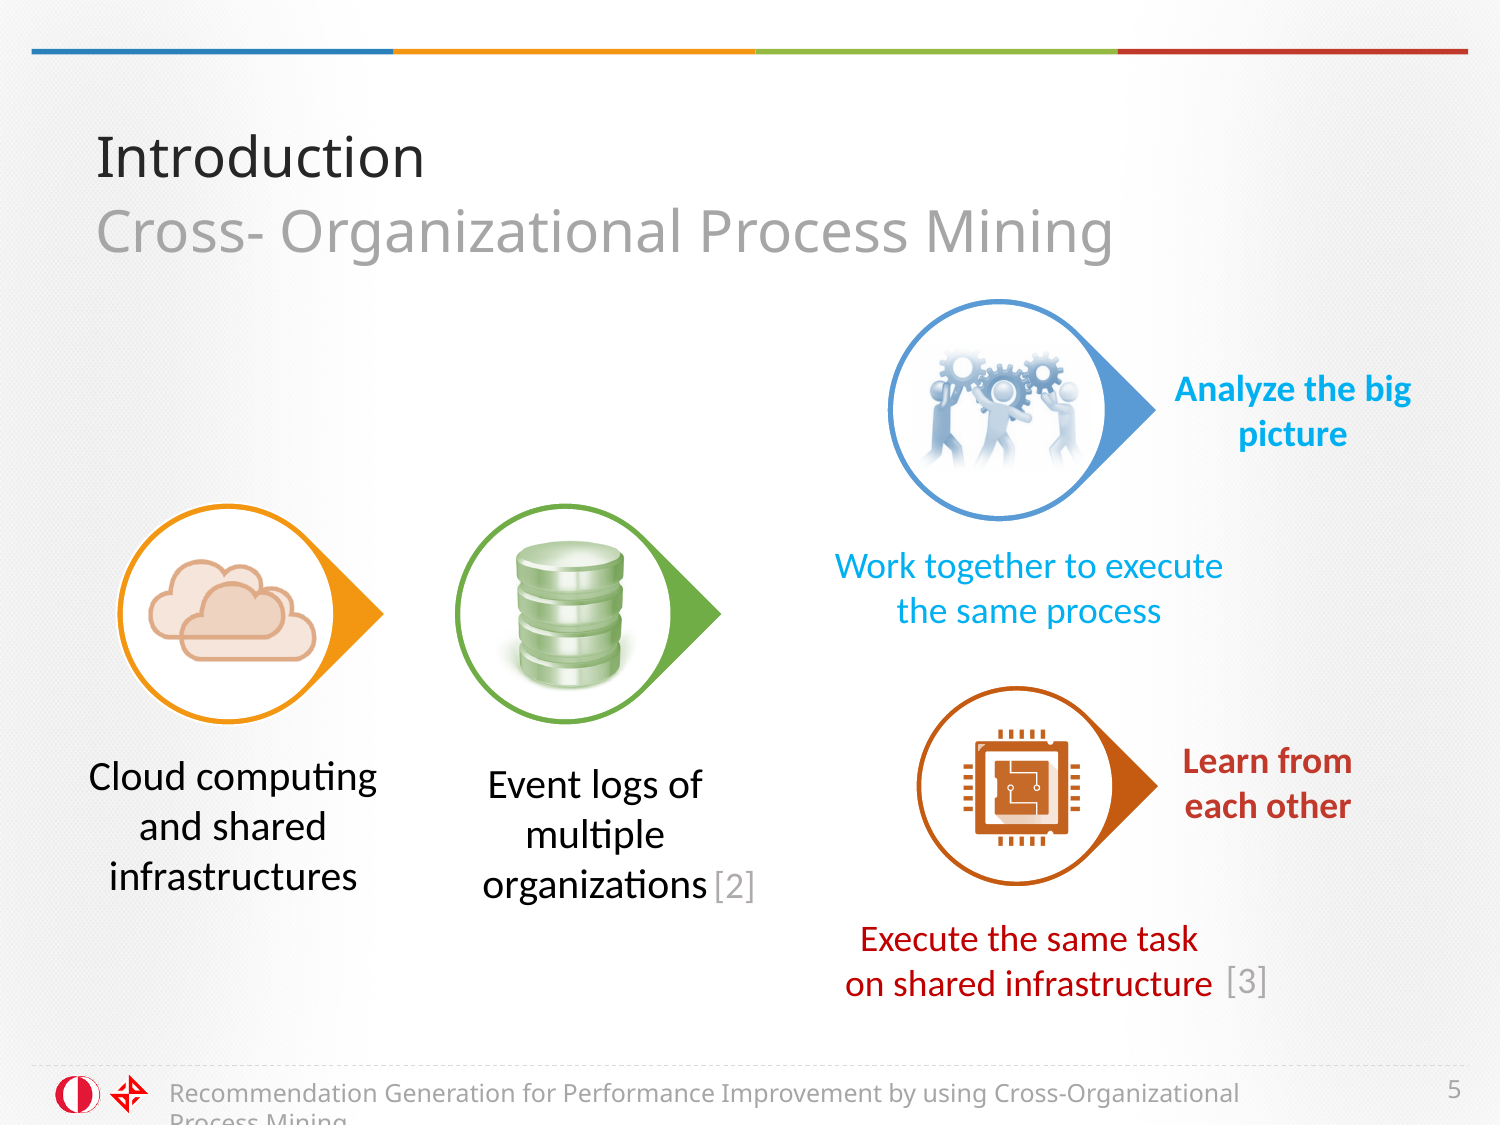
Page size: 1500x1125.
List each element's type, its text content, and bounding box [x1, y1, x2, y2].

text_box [31, 1065, 1477, 1116]
text_box Learn from each other [1129, 729, 1407, 834]
picture [174, 1116, 181, 1123]
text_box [116, 502, 340, 726]
picture [179, 1116, 267, 1125]
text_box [453, 502, 677, 726]
text_box Cross- Organizational Process Mining [80, 187, 1500, 272]
text_box Cloud computing and shared infrastructures [55, 743, 411, 900]
text_box Introduction [81, 114, 1500, 187]
text_box [2] [698, 853, 813, 914]
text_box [886, 297, 1112, 523]
text_box Execute the same task on shared infrastructure [821, 907, 1238, 1012]
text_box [31, 48, 1469, 55]
text_box Event logs of multiple organizations [425, 751, 766, 896]
picture [0, 0, 1500, 1125]
text_box [3] [1211, 948, 1325, 1009]
picture [272, 1116, 281, 1125]
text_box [915, 684, 1118, 888]
text_box Analyze the big picture [1154, 357, 1432, 462]
text_box Work together to execute the same process [814, 533, 1245, 638]
